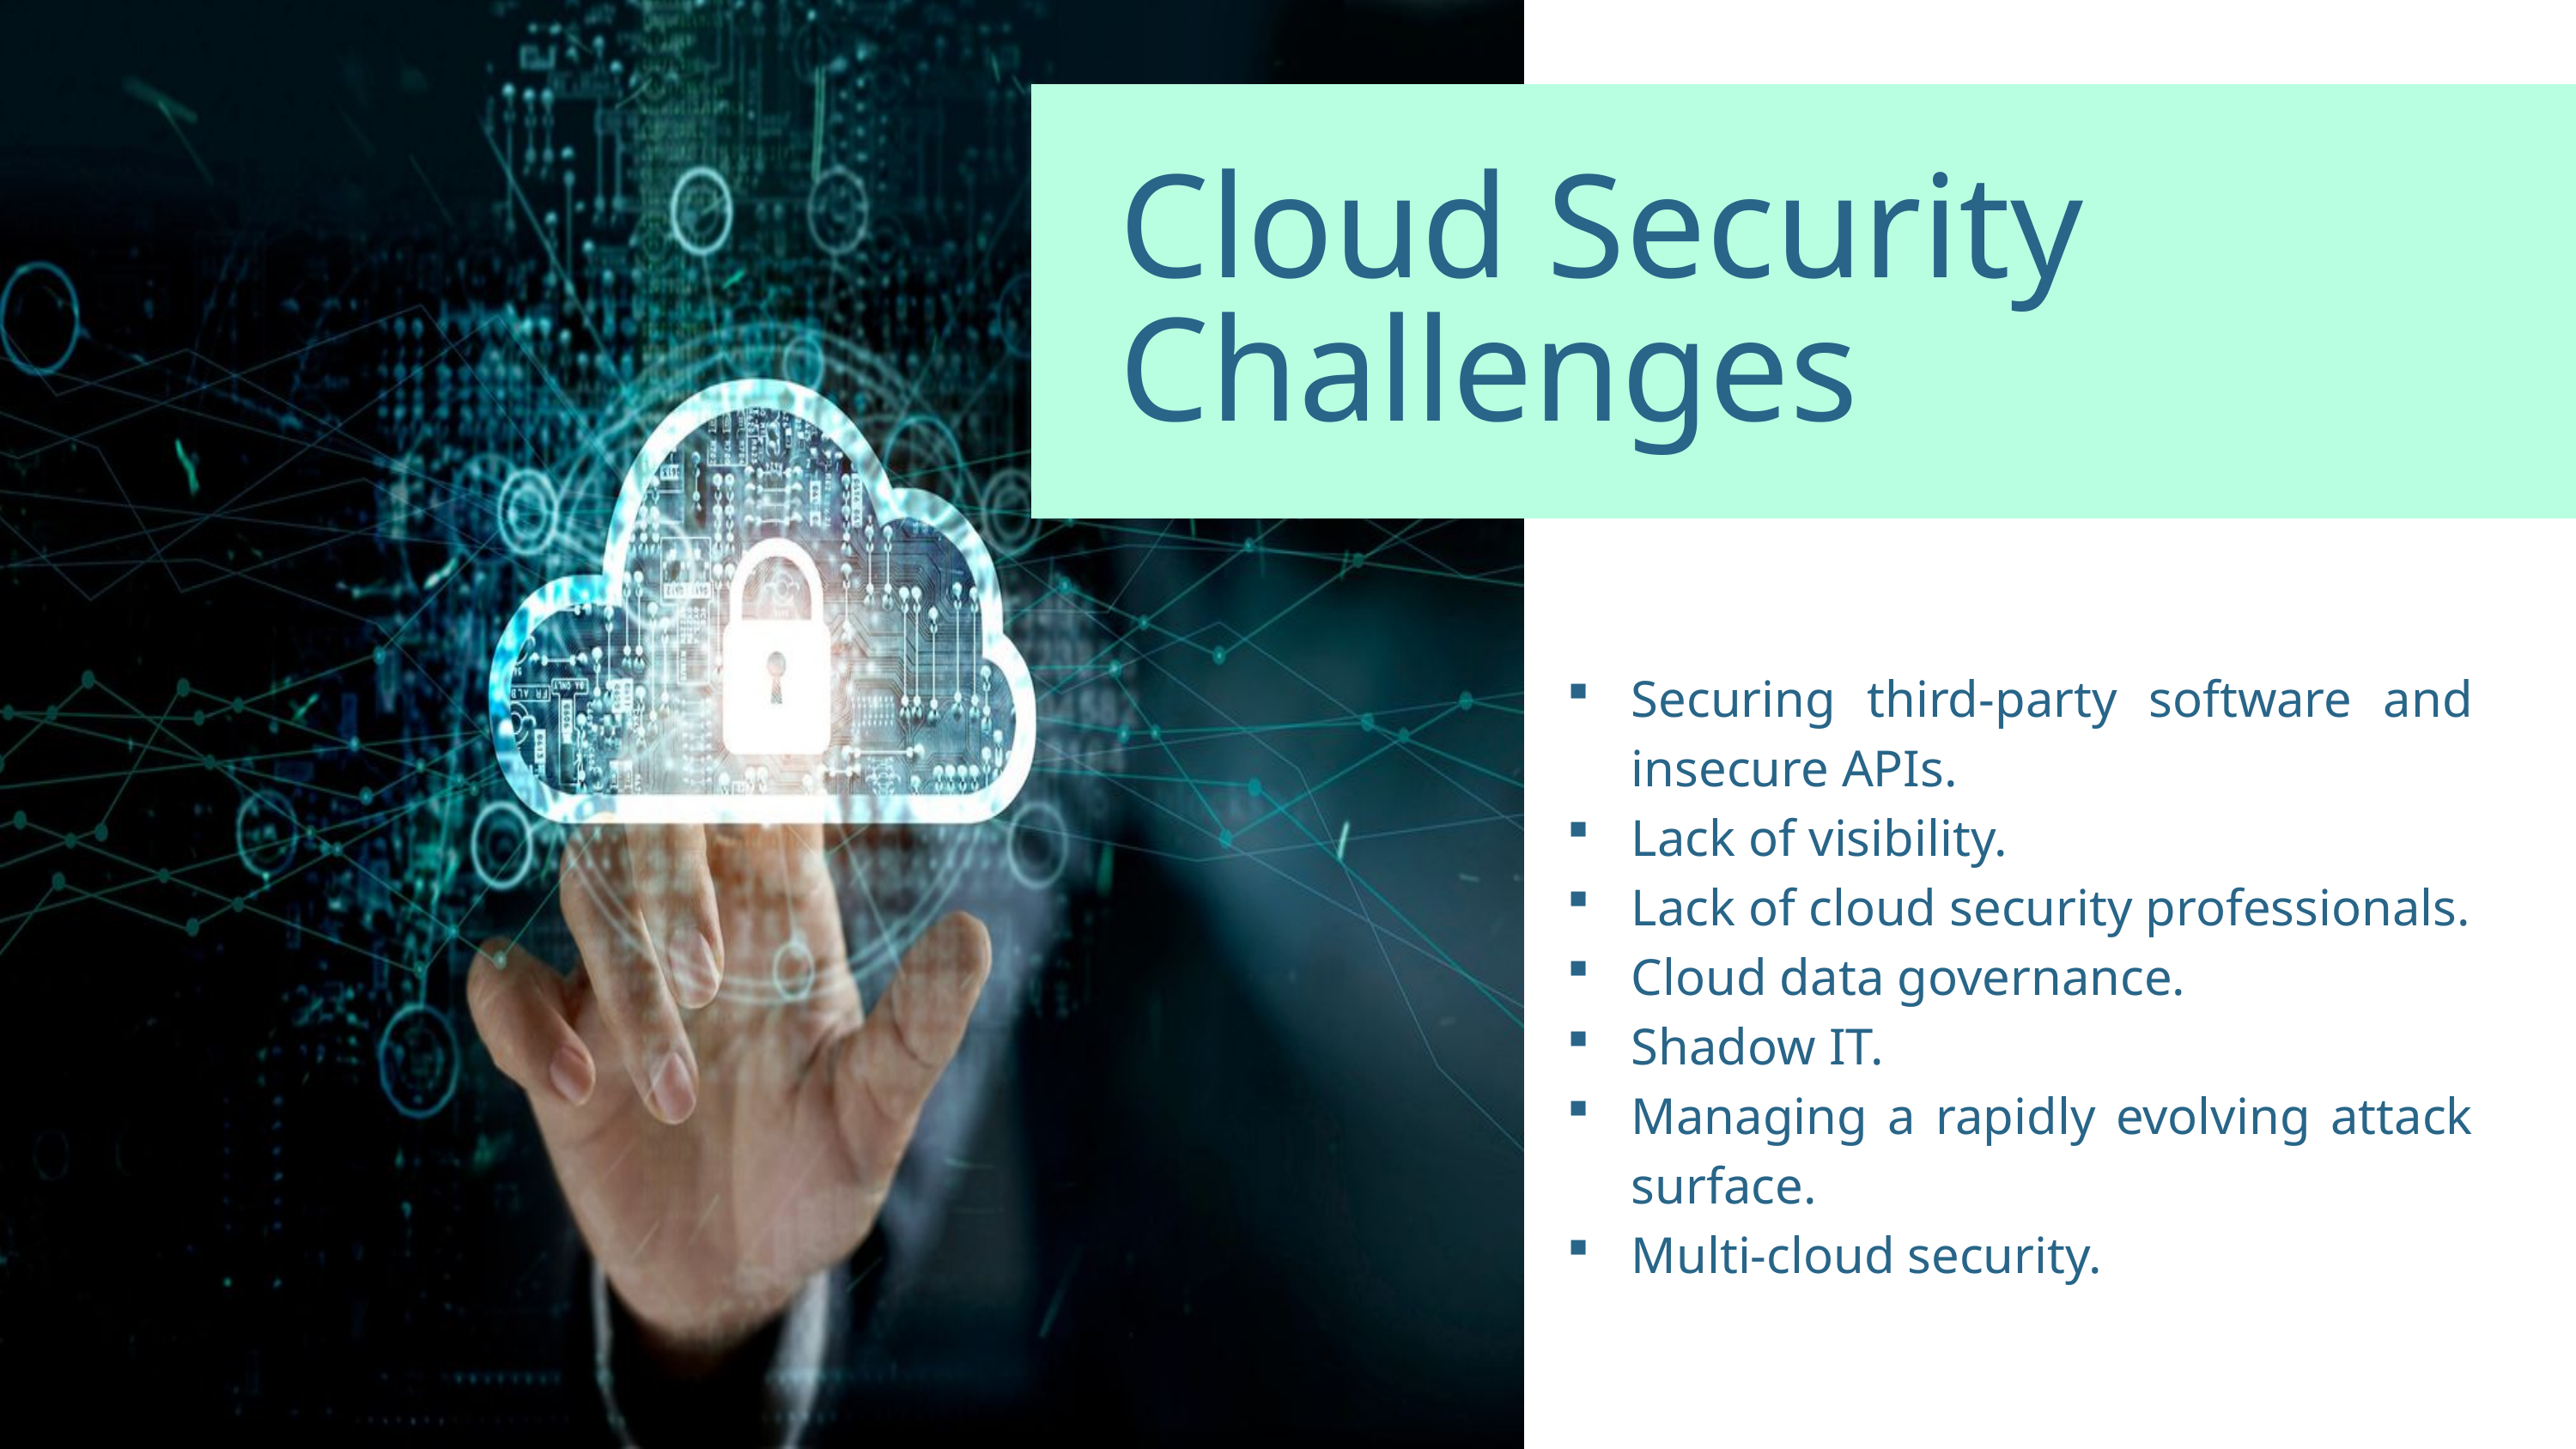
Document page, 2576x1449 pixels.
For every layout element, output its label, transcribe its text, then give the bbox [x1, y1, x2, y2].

text_box Securing third-party software and insecure APIs. Lack of visibility. Lack of cloud security professionals. Cloud data governance. Shadow IT. Managing a rapidly evolving attack surface. Multi-cloud security. [1566, 657, 2474, 1284]
picture [0, 0, 1525, 1449]
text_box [1030, 83, 2576, 519]
